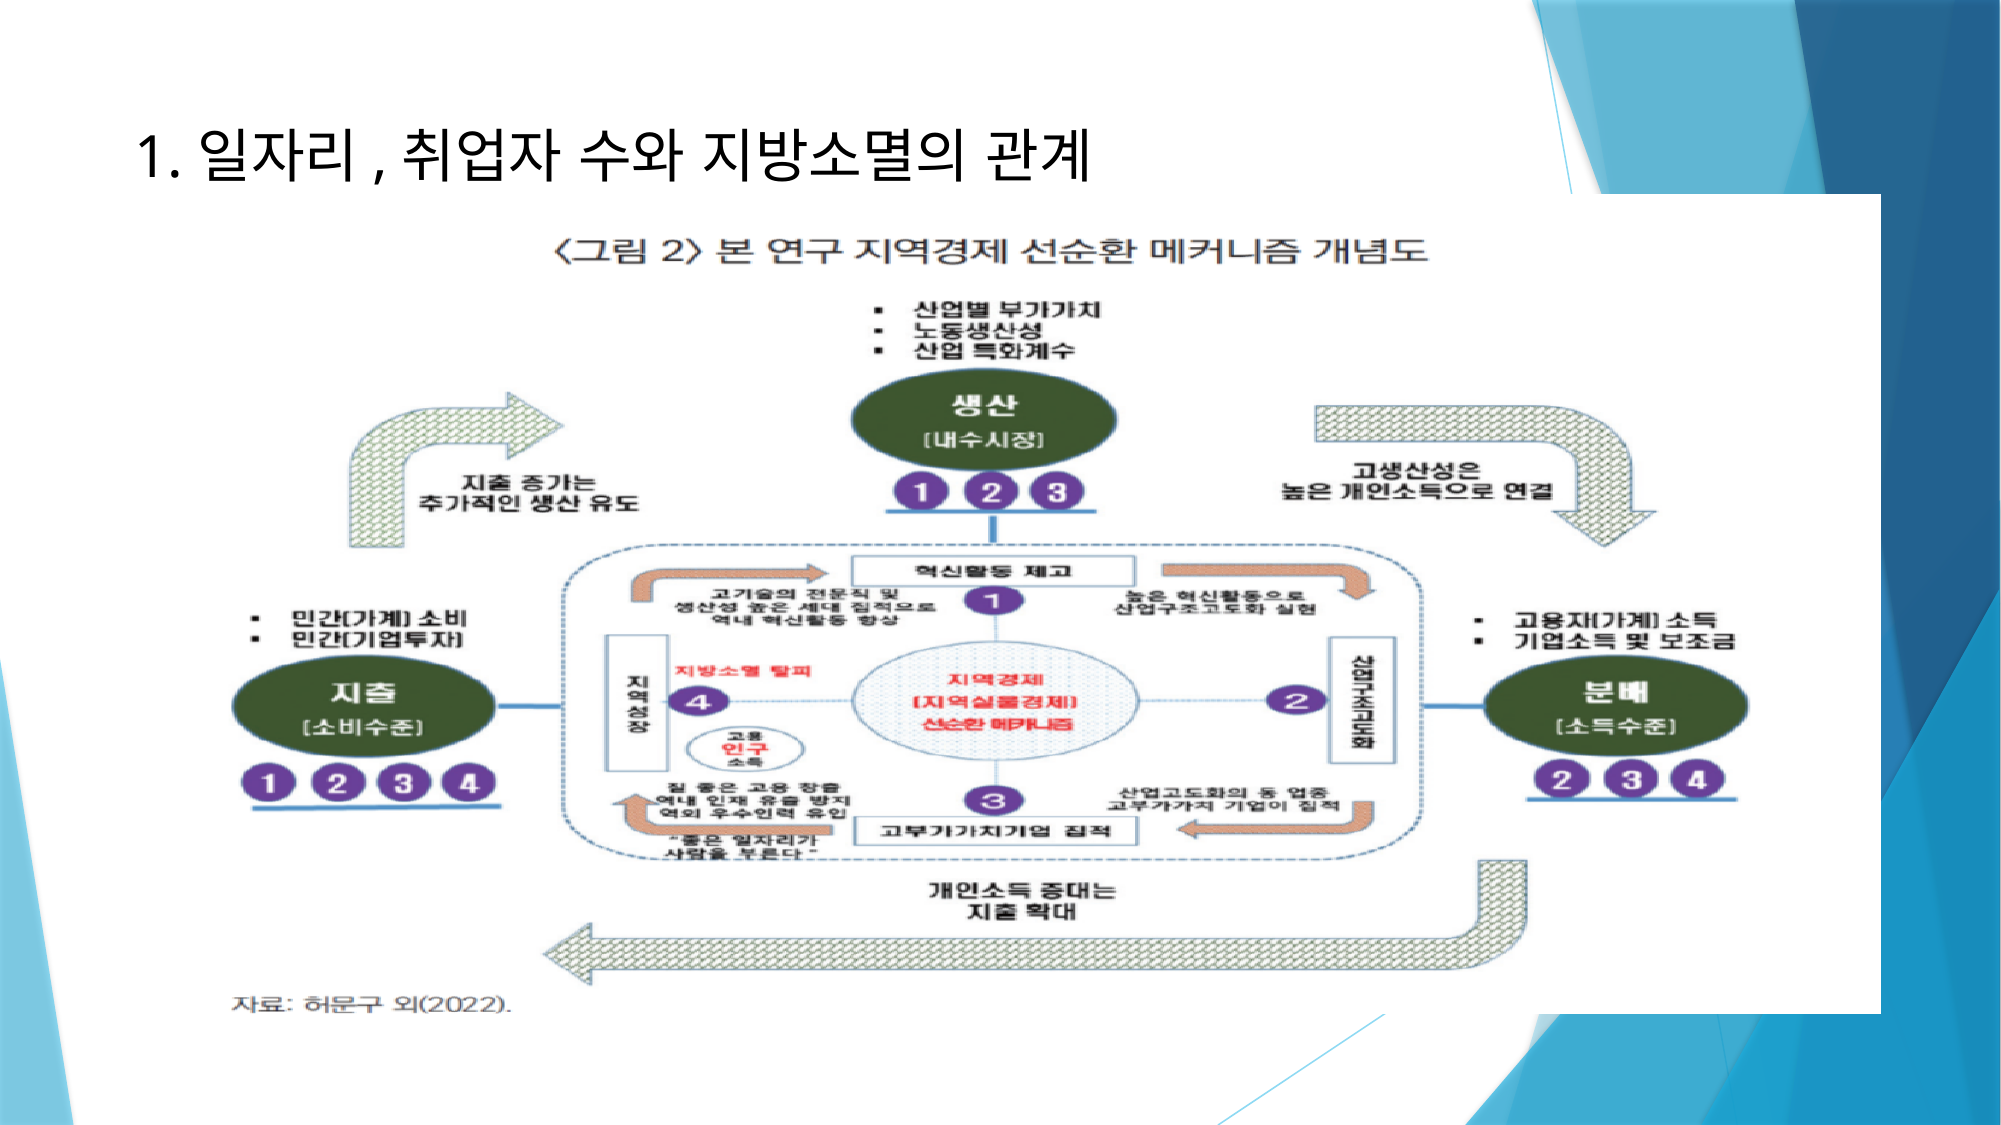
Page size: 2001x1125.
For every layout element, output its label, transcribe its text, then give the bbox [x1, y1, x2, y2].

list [181, 193, 1882, 1014]
text_box 1.일자리,취업자 수와 지방소멸의 관계 [120, 111, 1793, 197]
